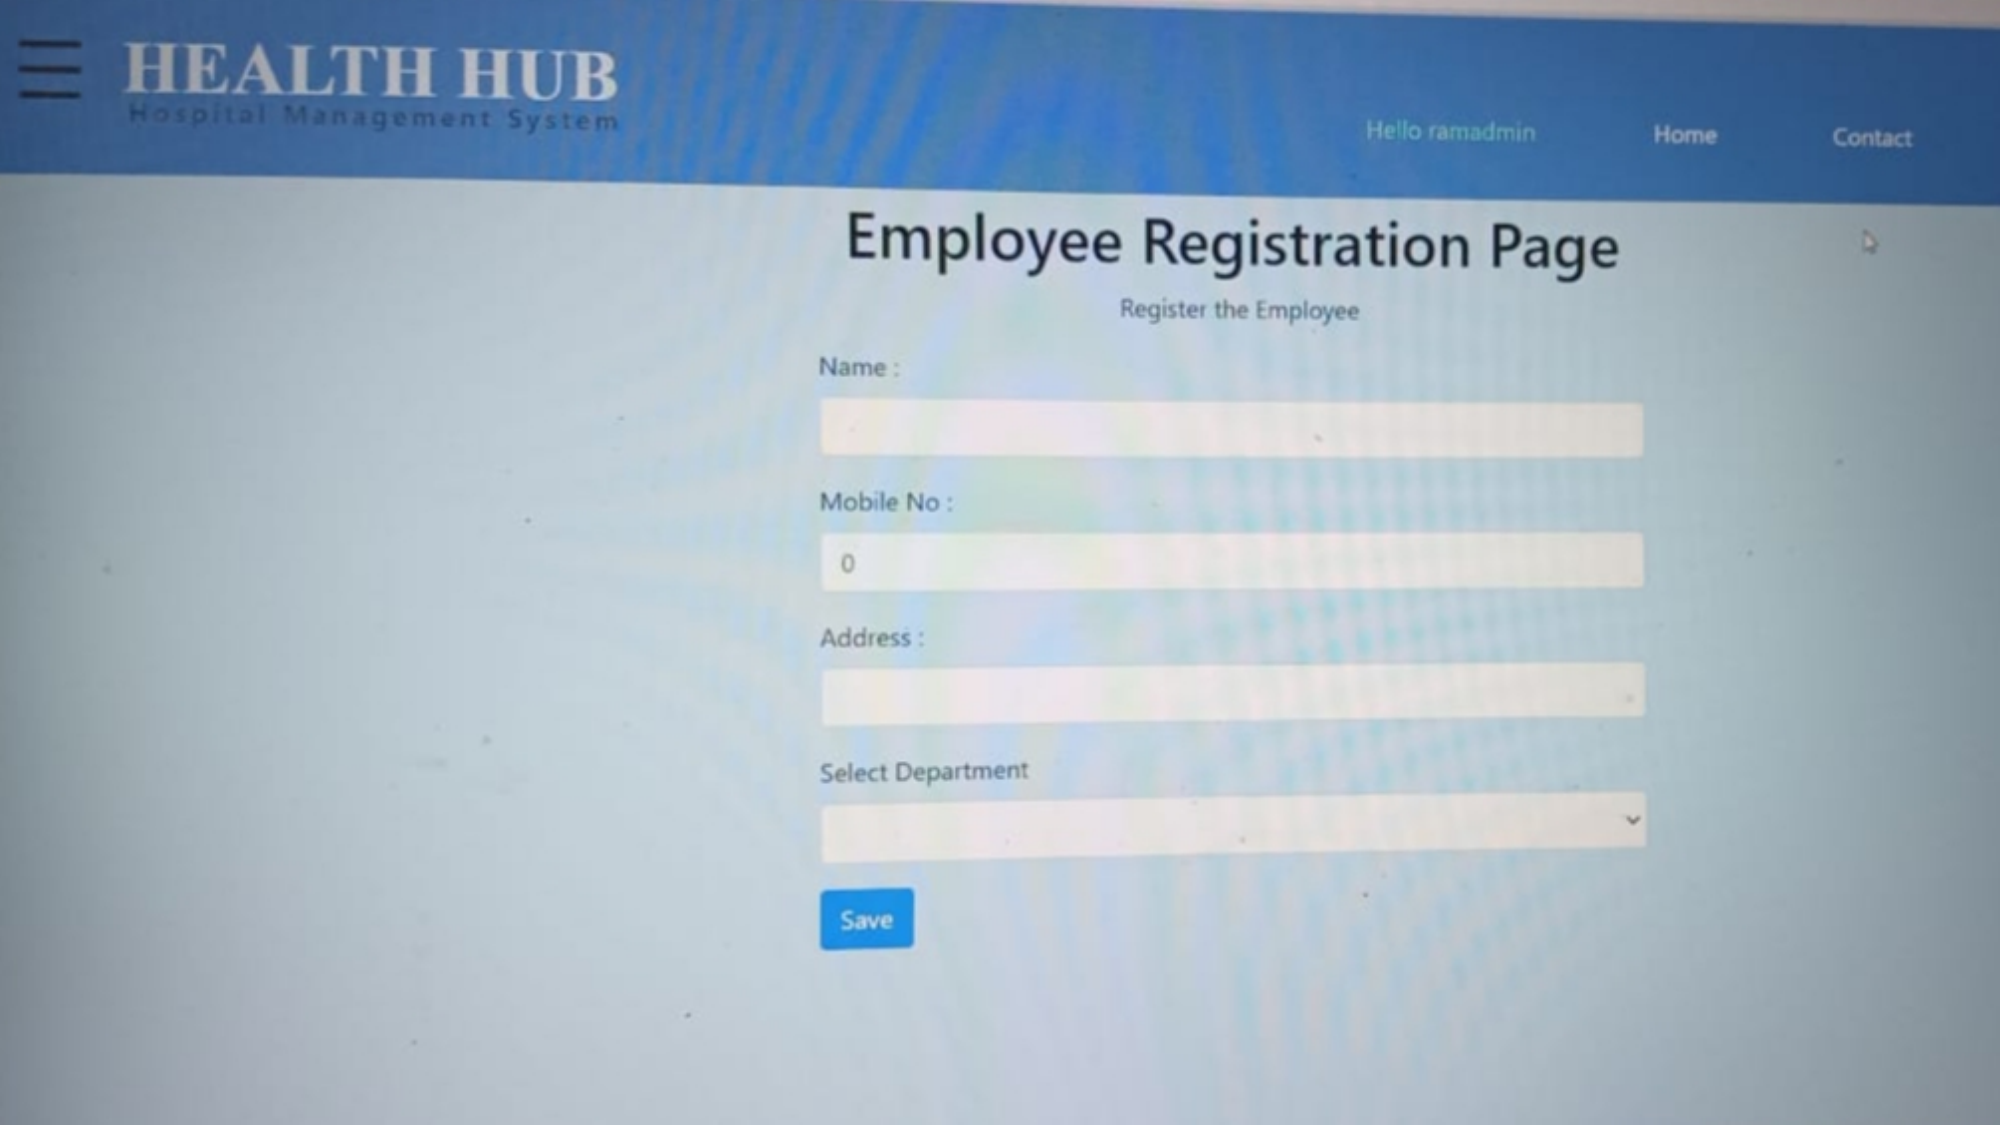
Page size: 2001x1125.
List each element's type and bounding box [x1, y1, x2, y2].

list [0, 0, 2000, 1125]
